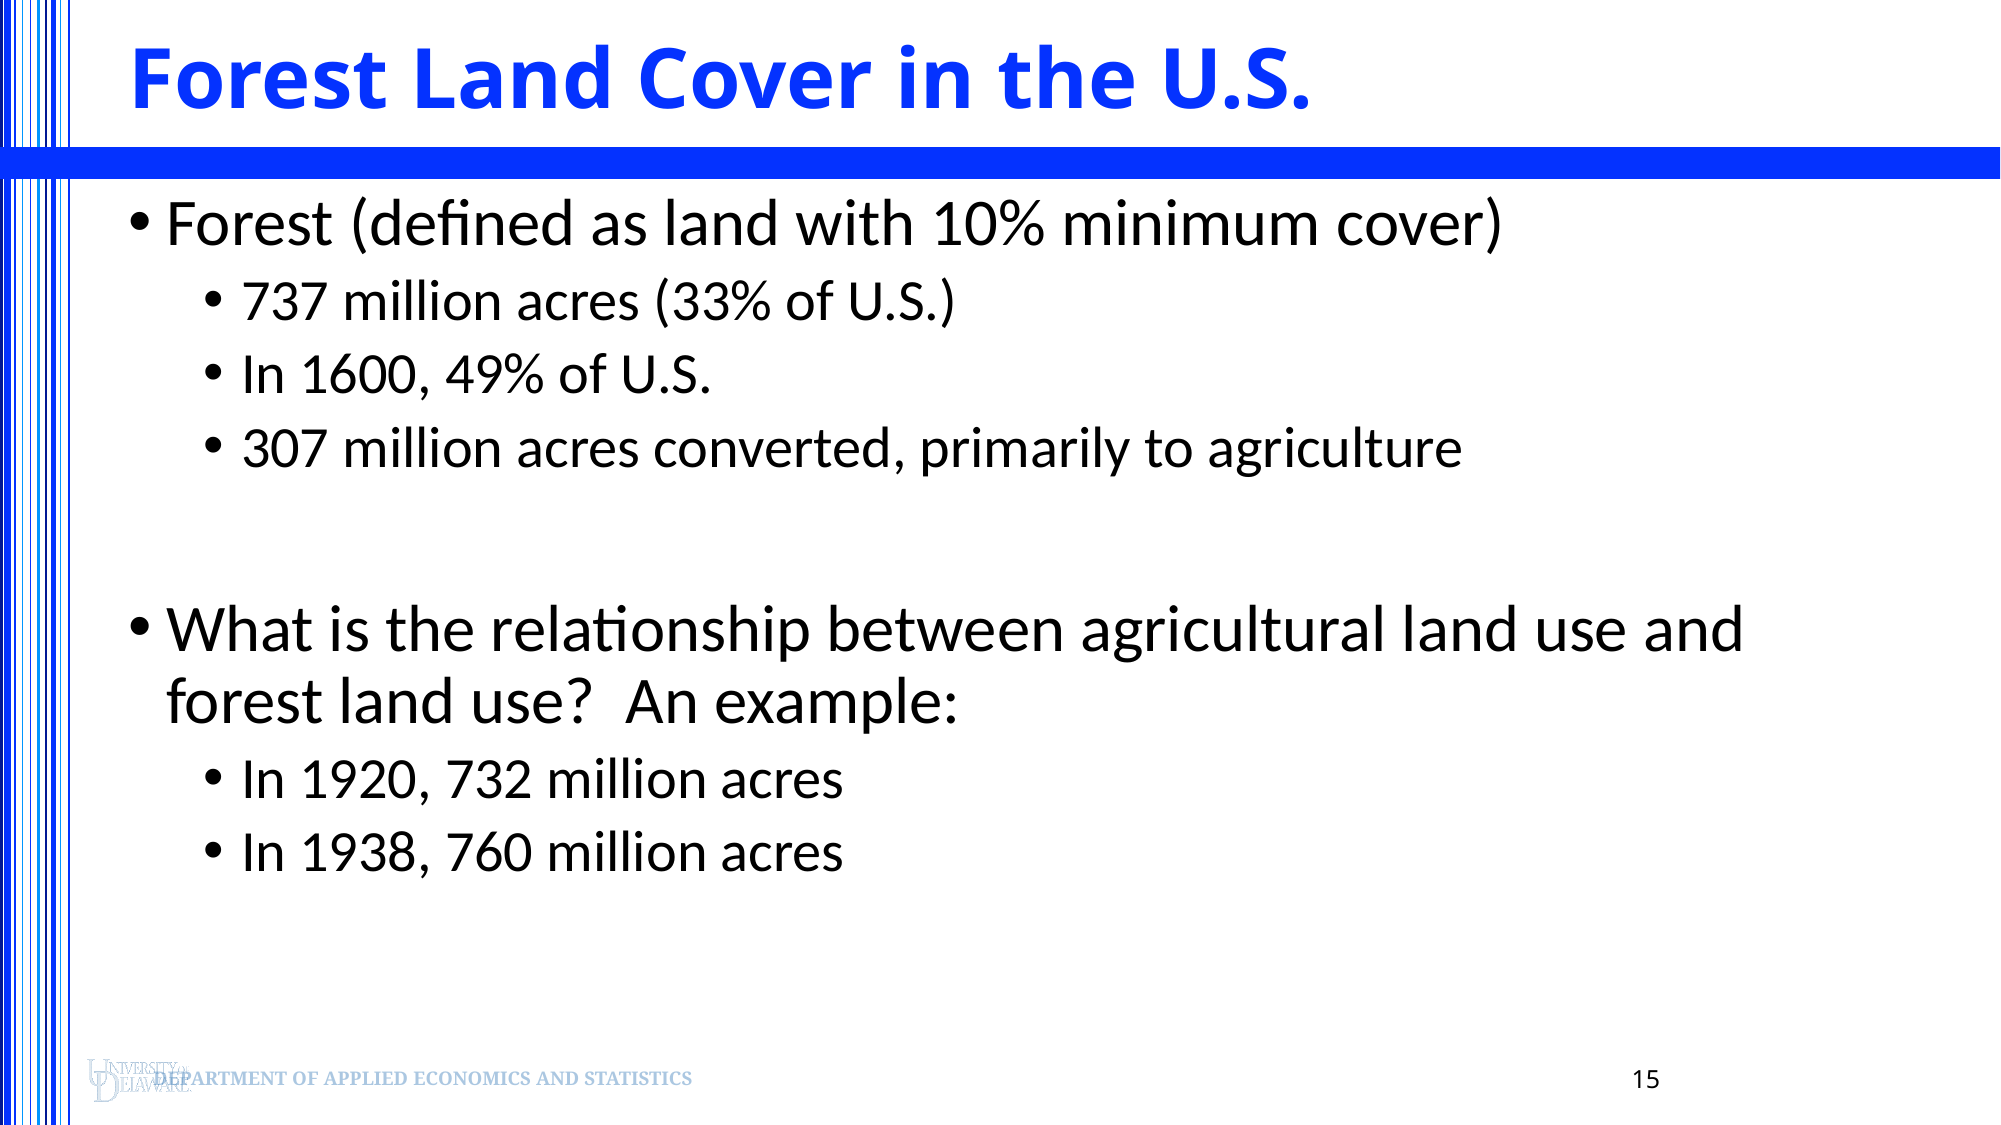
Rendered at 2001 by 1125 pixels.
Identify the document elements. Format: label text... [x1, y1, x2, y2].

text_box 15 [1325, 1029, 1675, 1105]
title Forest Land Cover in the U.S. [113, 18, 1863, 146]
list Forest (defined as land with 10% minimum cover) 737 million acres (33% of U.S.) In 1600, 49% of U.S. 307 million acres converted, primarily to agriculture What is the relationship between agricultural land use and forest land use? An example: In 1920, 732 million acres In 1938, 760 million acres [113, 180, 1863, 1014]
